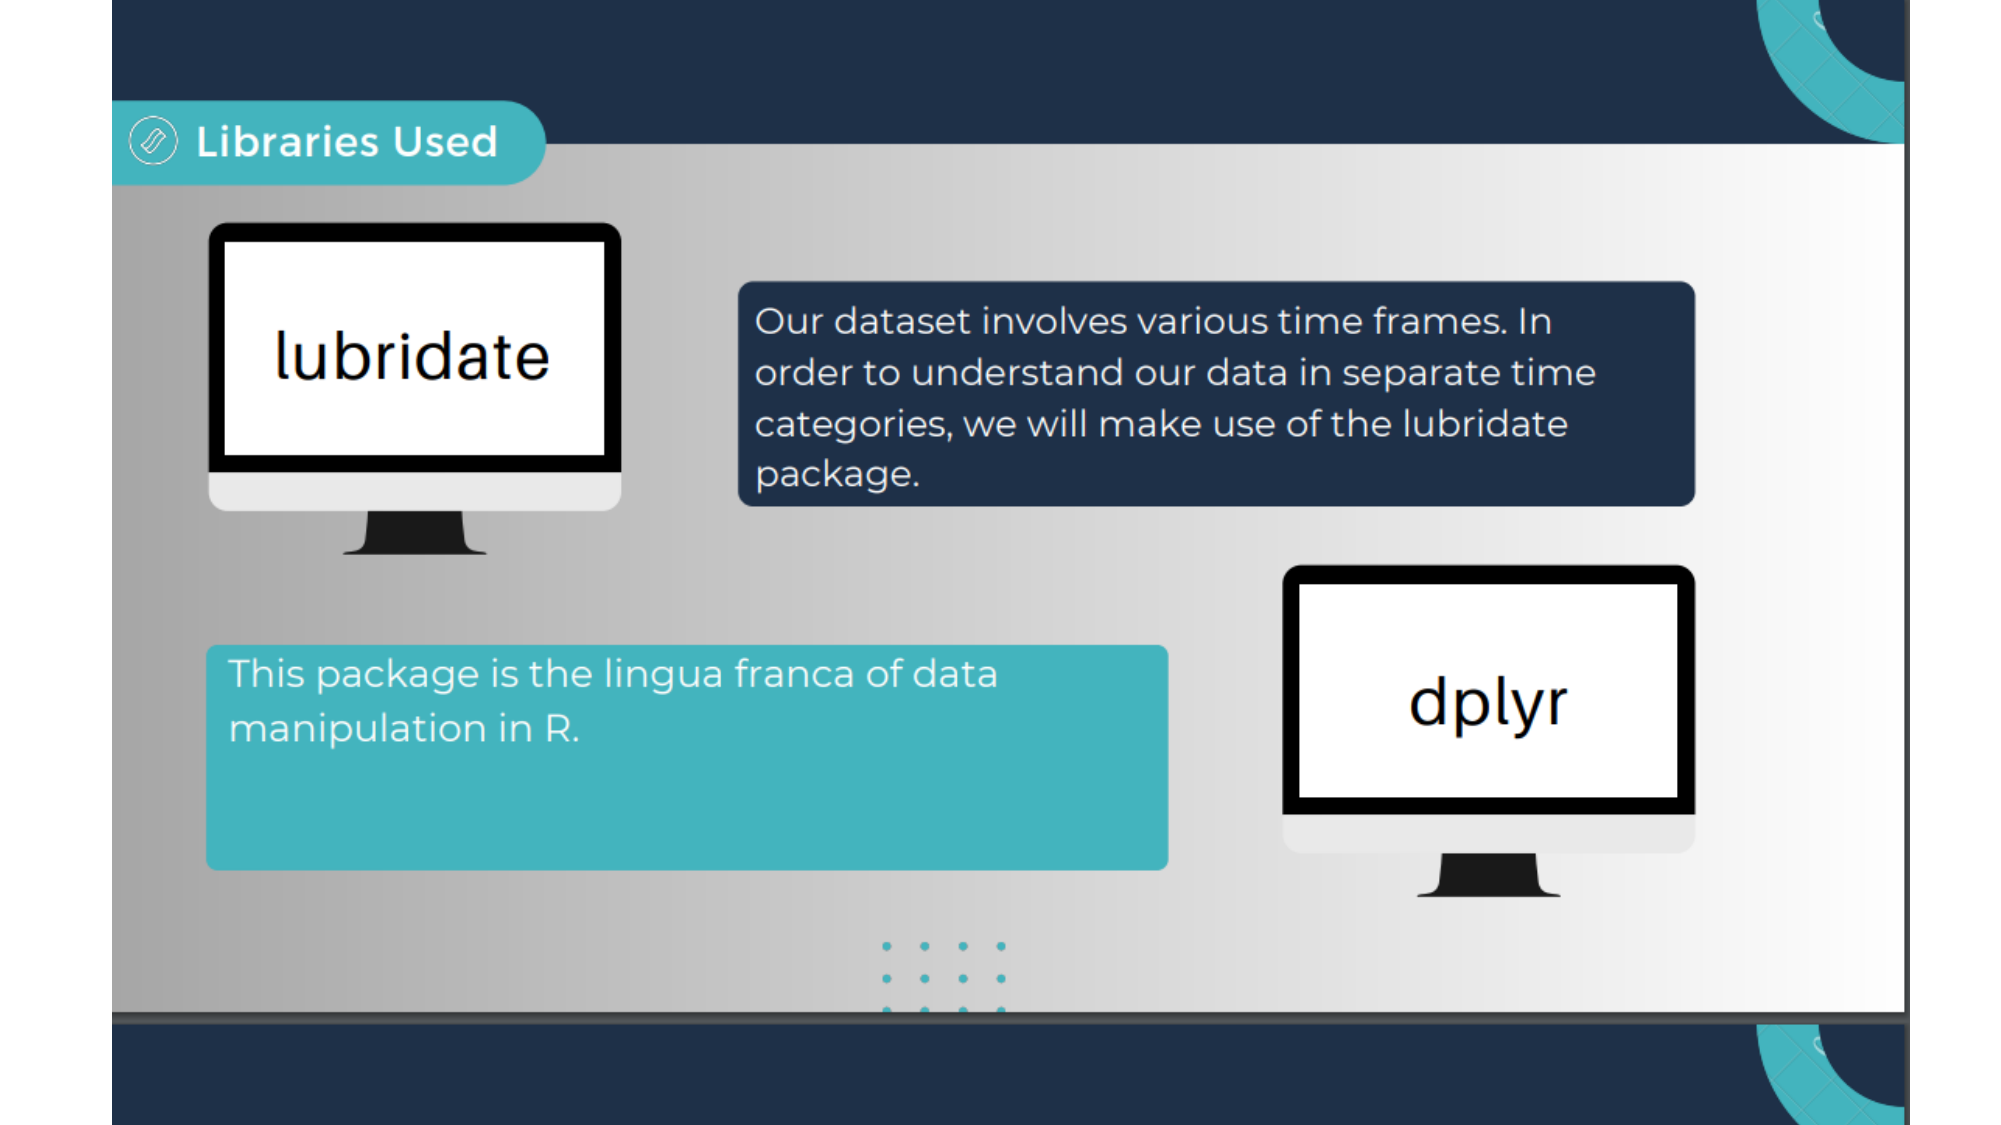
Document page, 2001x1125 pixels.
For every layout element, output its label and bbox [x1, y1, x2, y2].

picture [112, 0, 1910, 1125]
